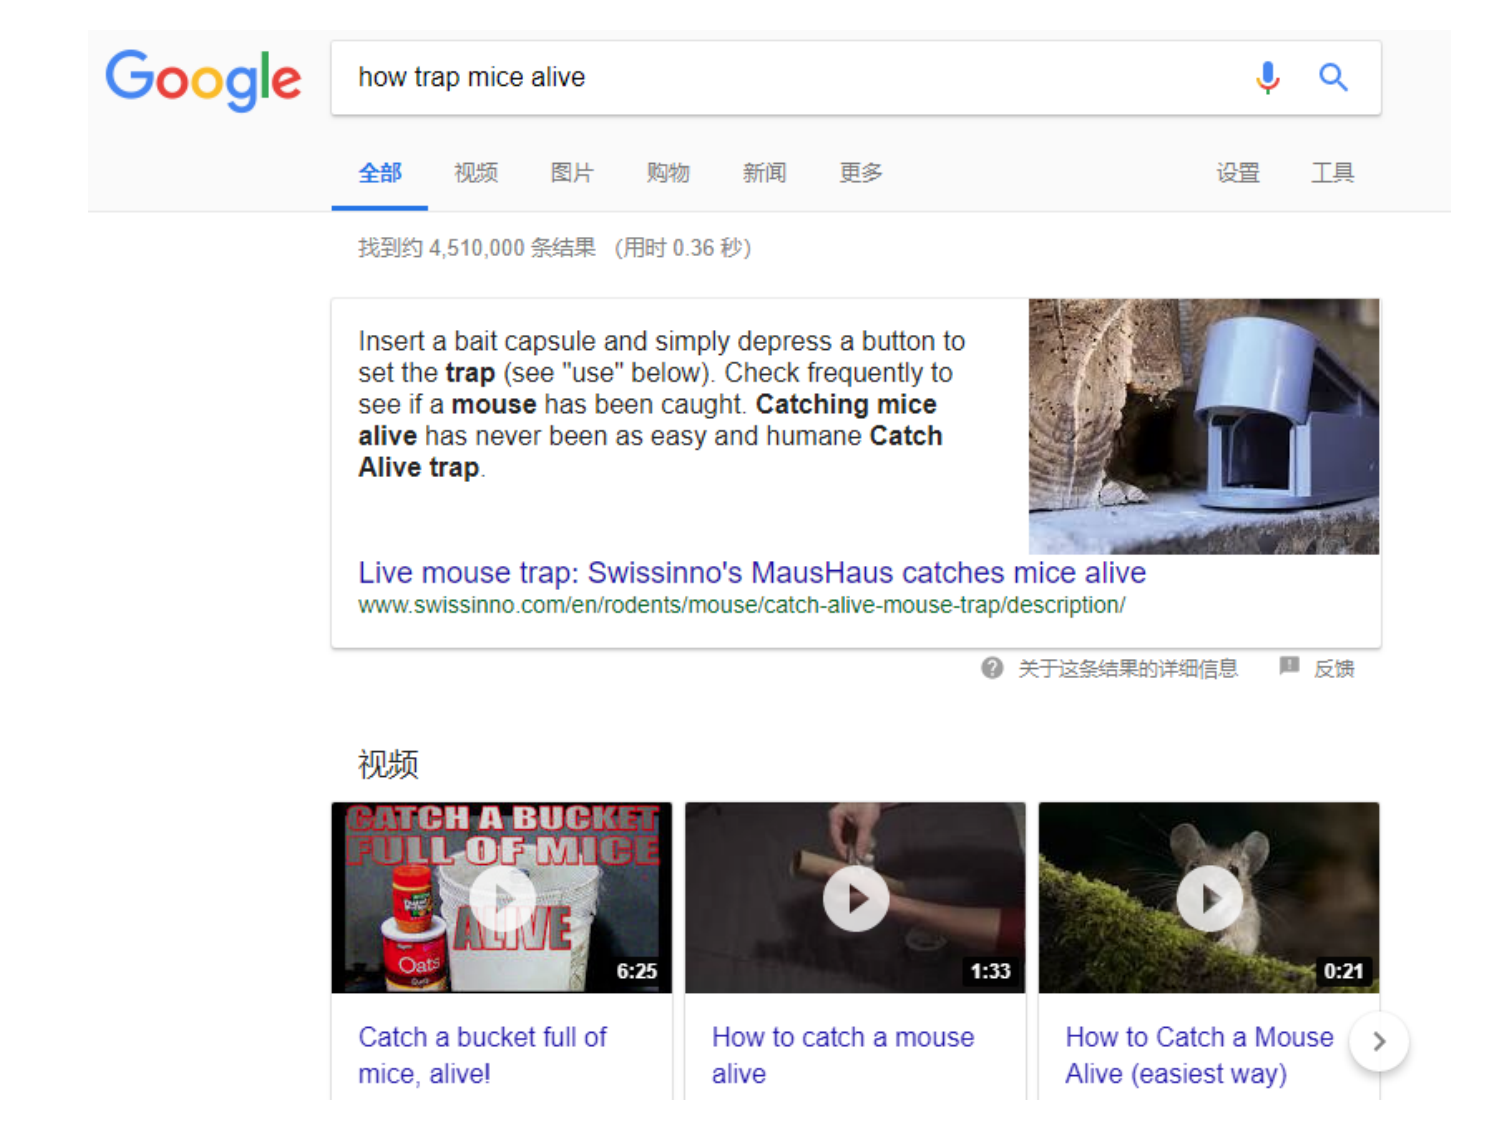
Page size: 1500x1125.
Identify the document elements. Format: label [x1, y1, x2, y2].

picture [88, 30, 1451, 1100]
